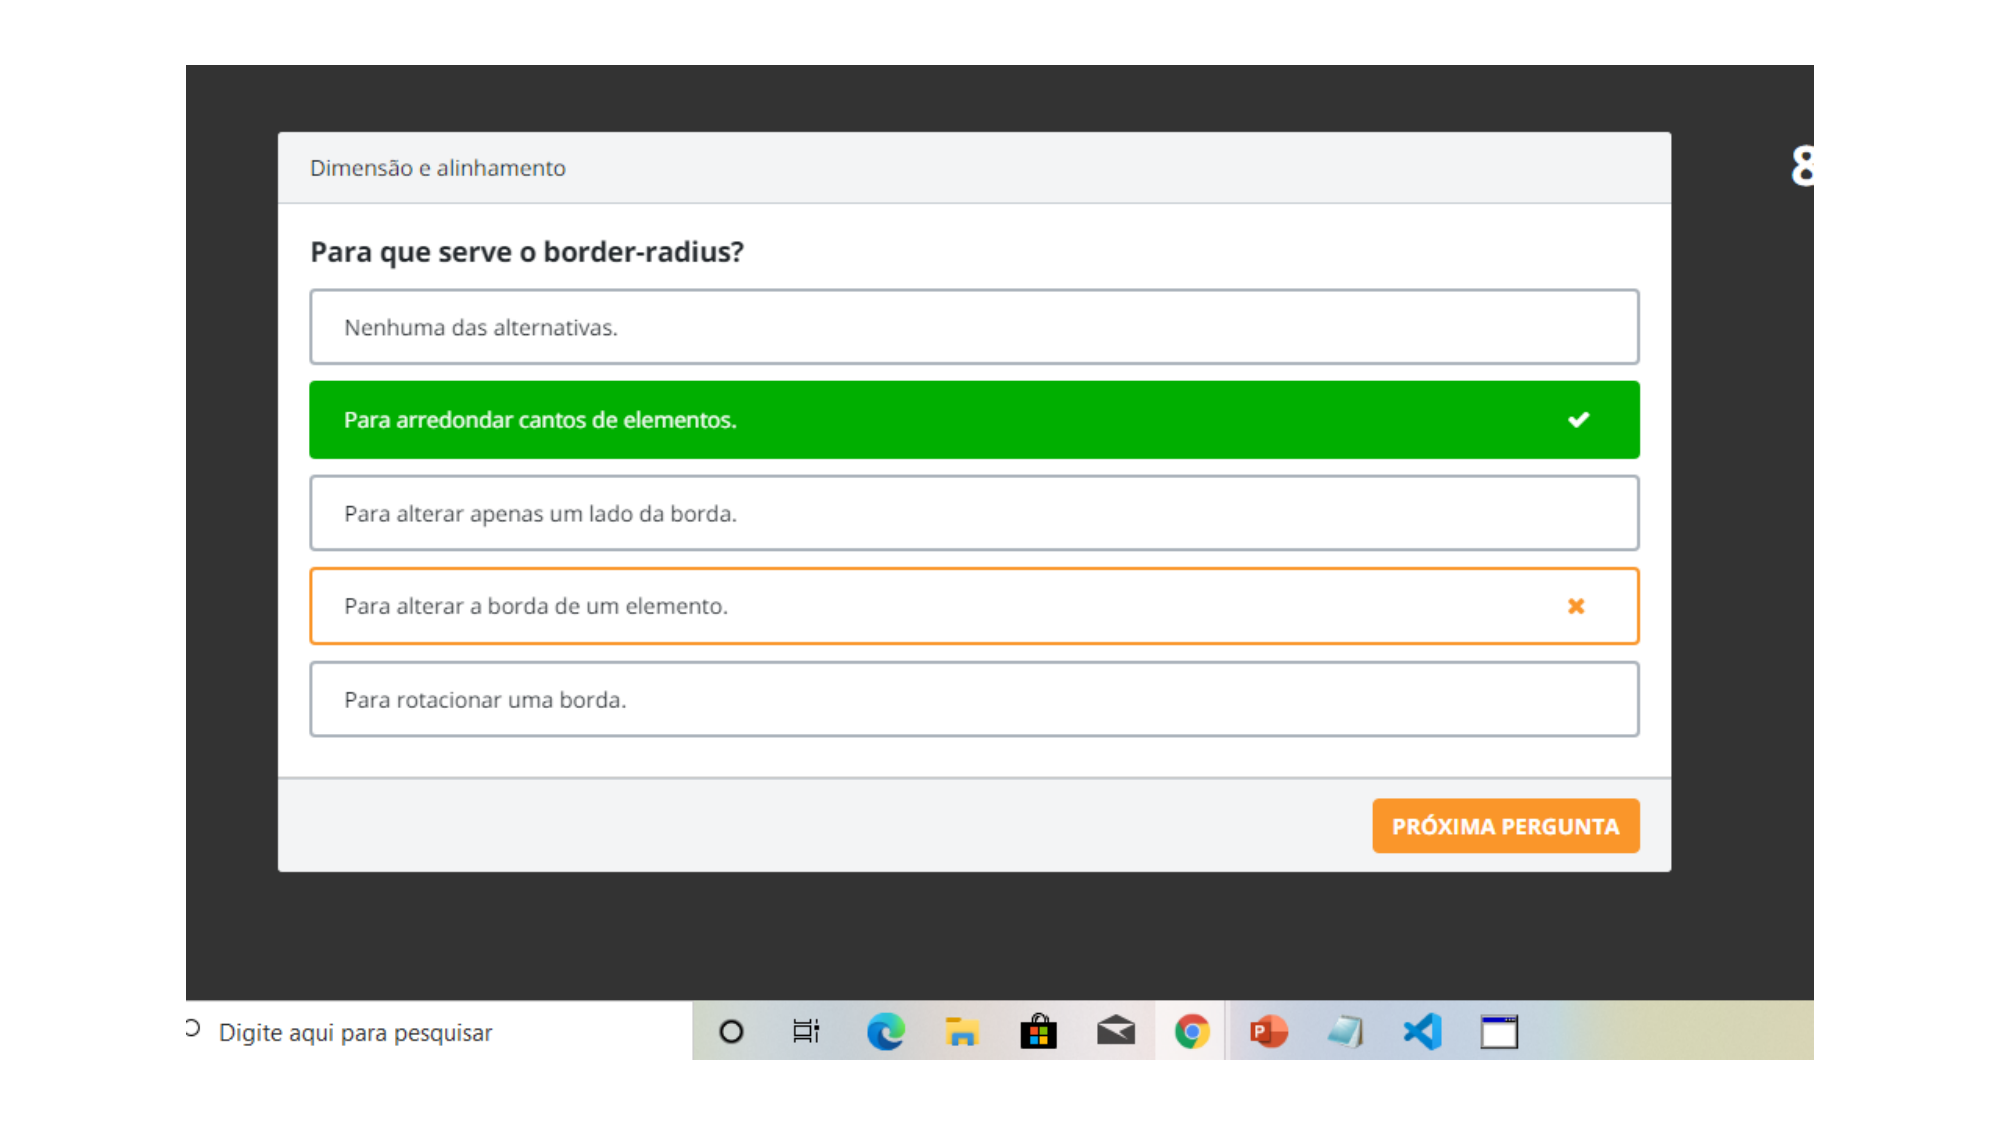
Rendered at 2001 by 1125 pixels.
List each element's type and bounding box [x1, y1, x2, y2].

picture [186, 65, 1814, 1060]
